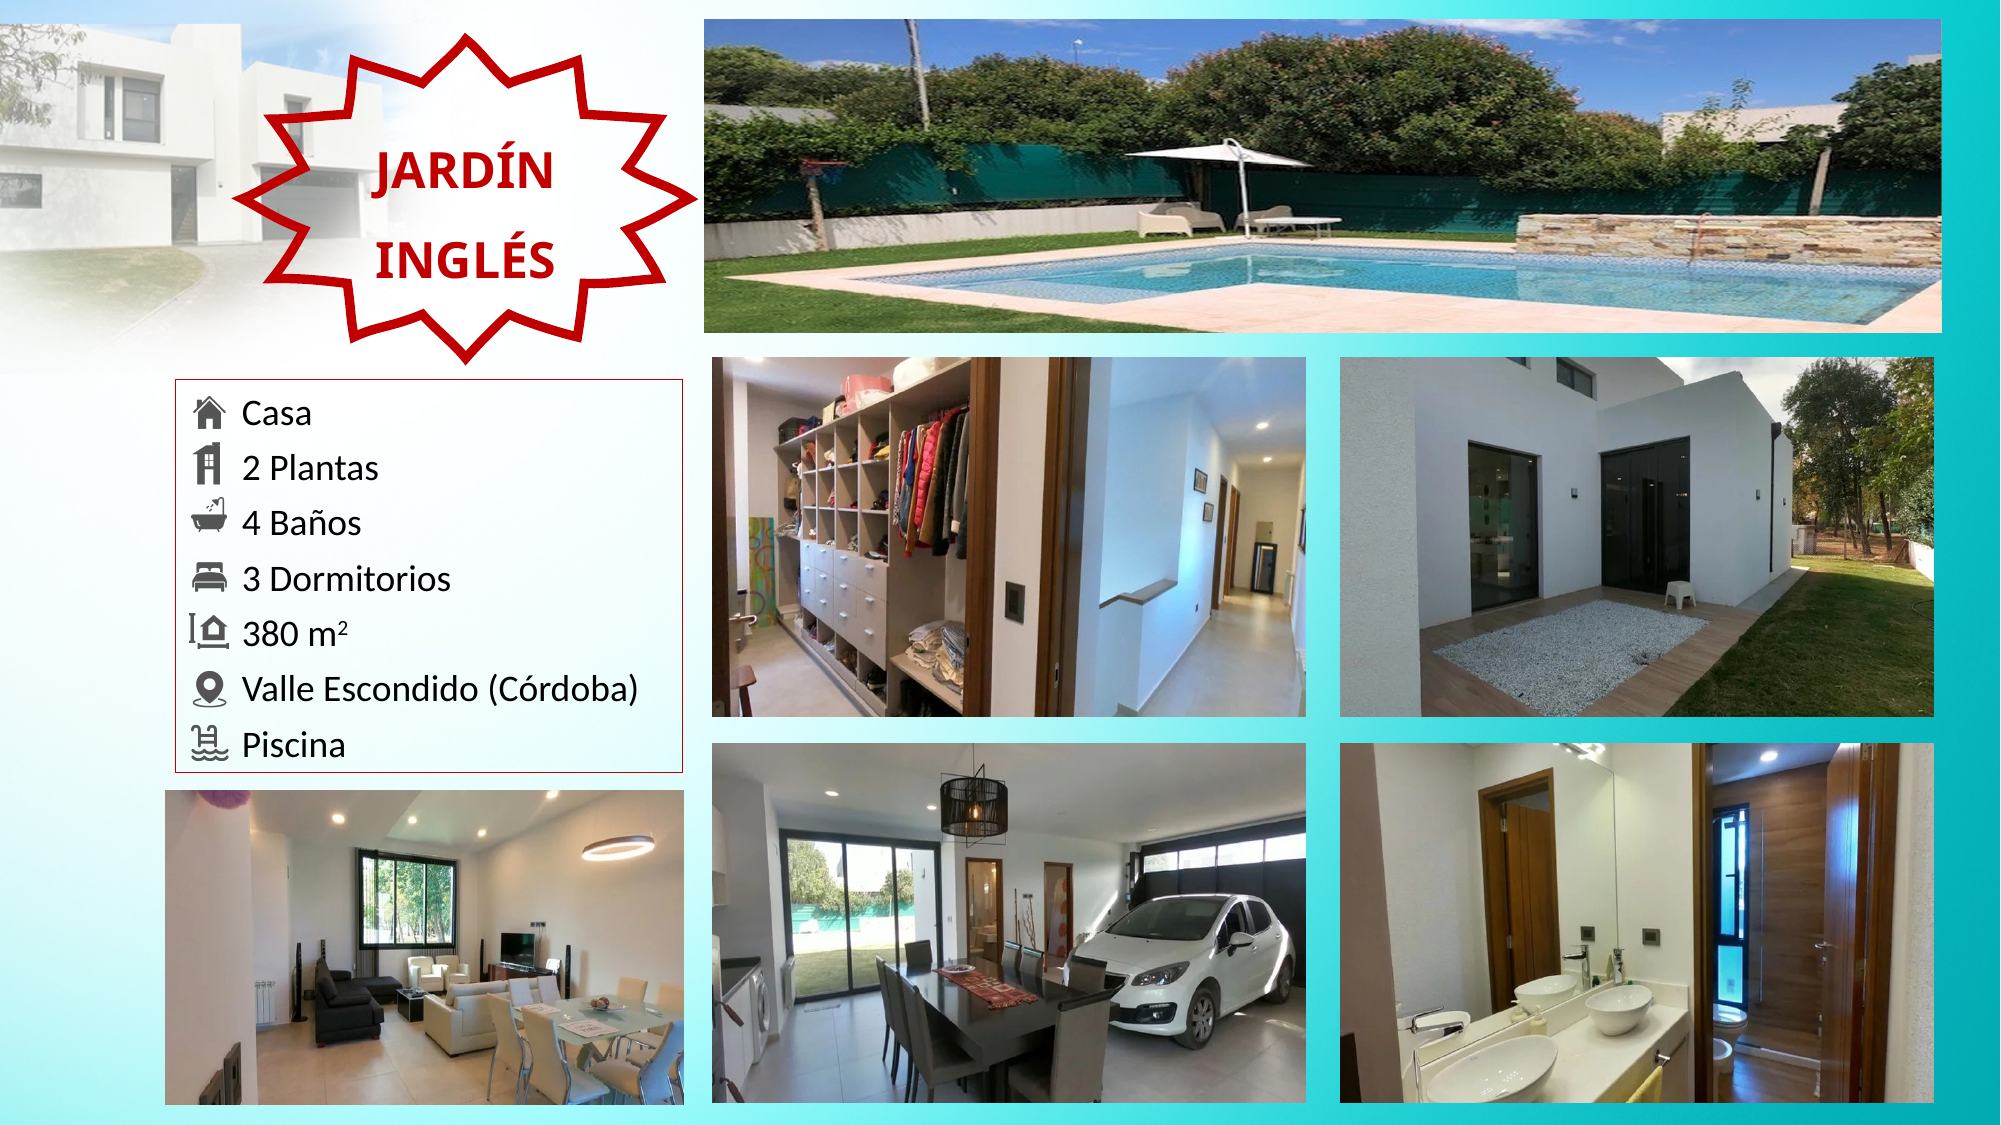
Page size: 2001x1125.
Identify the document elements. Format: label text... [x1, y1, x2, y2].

picture [0, 0, 2001, 1125]
text_box JARDÍN INGLÉS [239, 37, 692, 360]
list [1340, 357, 1934, 717]
text_box Casa 2 Plantas 4 Baños 3 Dormitorios 380 m2 Valle Escondido (Córdoba) Piscina [175, 379, 683, 773]
